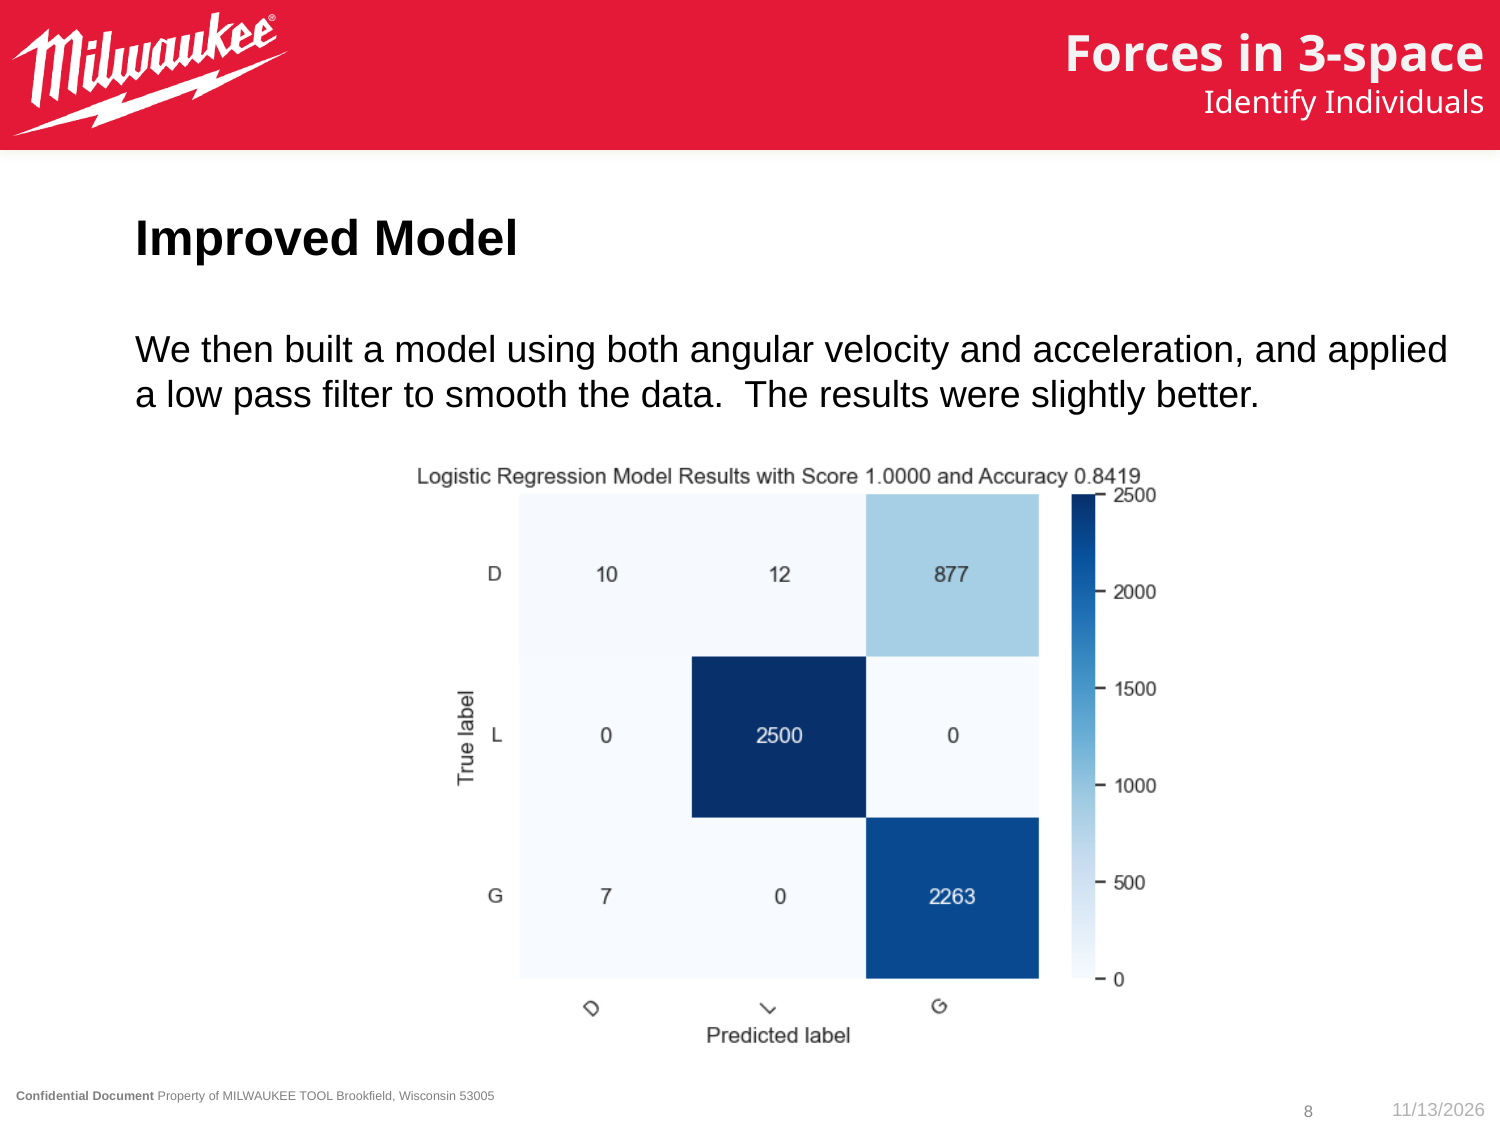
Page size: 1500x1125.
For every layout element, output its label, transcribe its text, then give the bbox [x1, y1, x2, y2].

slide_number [1363, 1097, 1500, 1121]
title Forces in 3-space [262, 14, 1500, 75]
list Identify Individuals [265, 75, 1500, 138]
picture [12, 12, 288, 136]
picture [403, 454, 1170, 1060]
slide_number 8 [1265, 1097, 1328, 1125]
text_box Improved Model We then built a model using both angular velocity and acceleration, and applied a low pass filter to smooth the data. The results were slightly better. [120, 198, 1464, 423]
